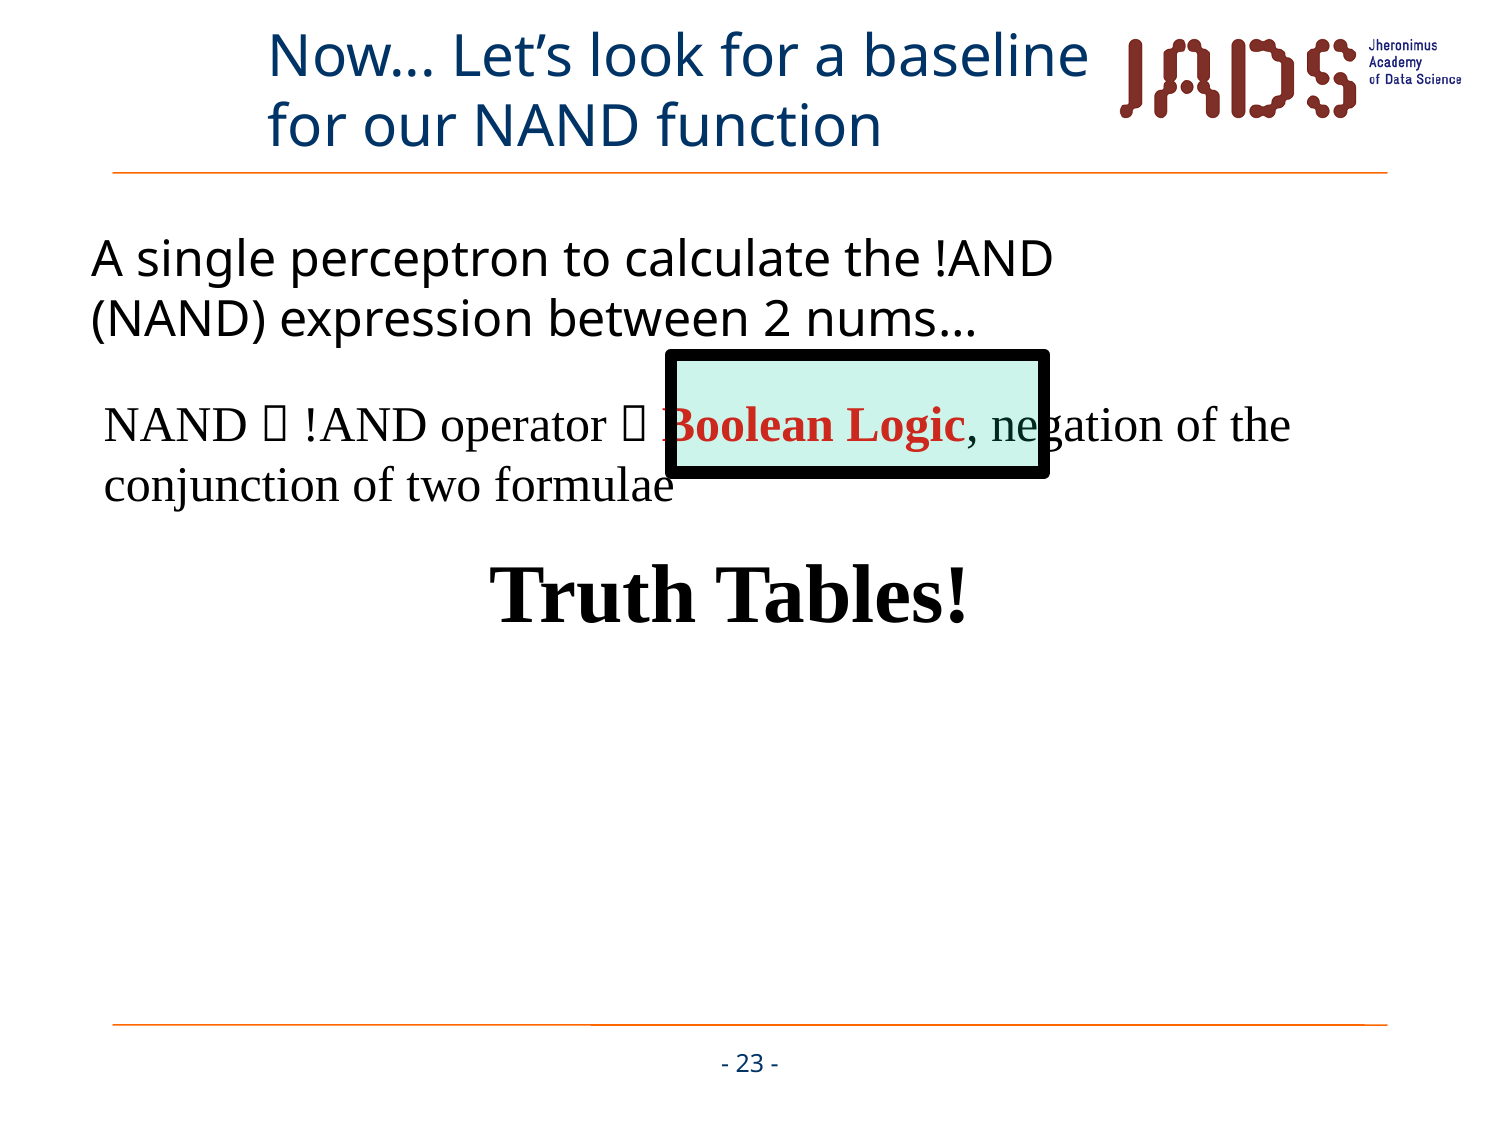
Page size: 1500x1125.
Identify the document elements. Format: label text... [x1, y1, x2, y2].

text_box [670, 354, 1045, 473]
text_box Truth Tables! [475, 531, 988, 647]
text_box NAND  !AND operator  Boolean Logic, negation of the conjunction of two formulae [88, 383, 1411, 519]
title Now... Let’s look for a baseline for our NAND function [252, 19, 1185, 157]
slide_number - 23 - [670, 1039, 830, 1078]
picture [1080, 0, 1500, 157]
text_box A single perceptron to calculate the !AND (NAND) expression between 2 nums… [77, 218, 1076, 354]
